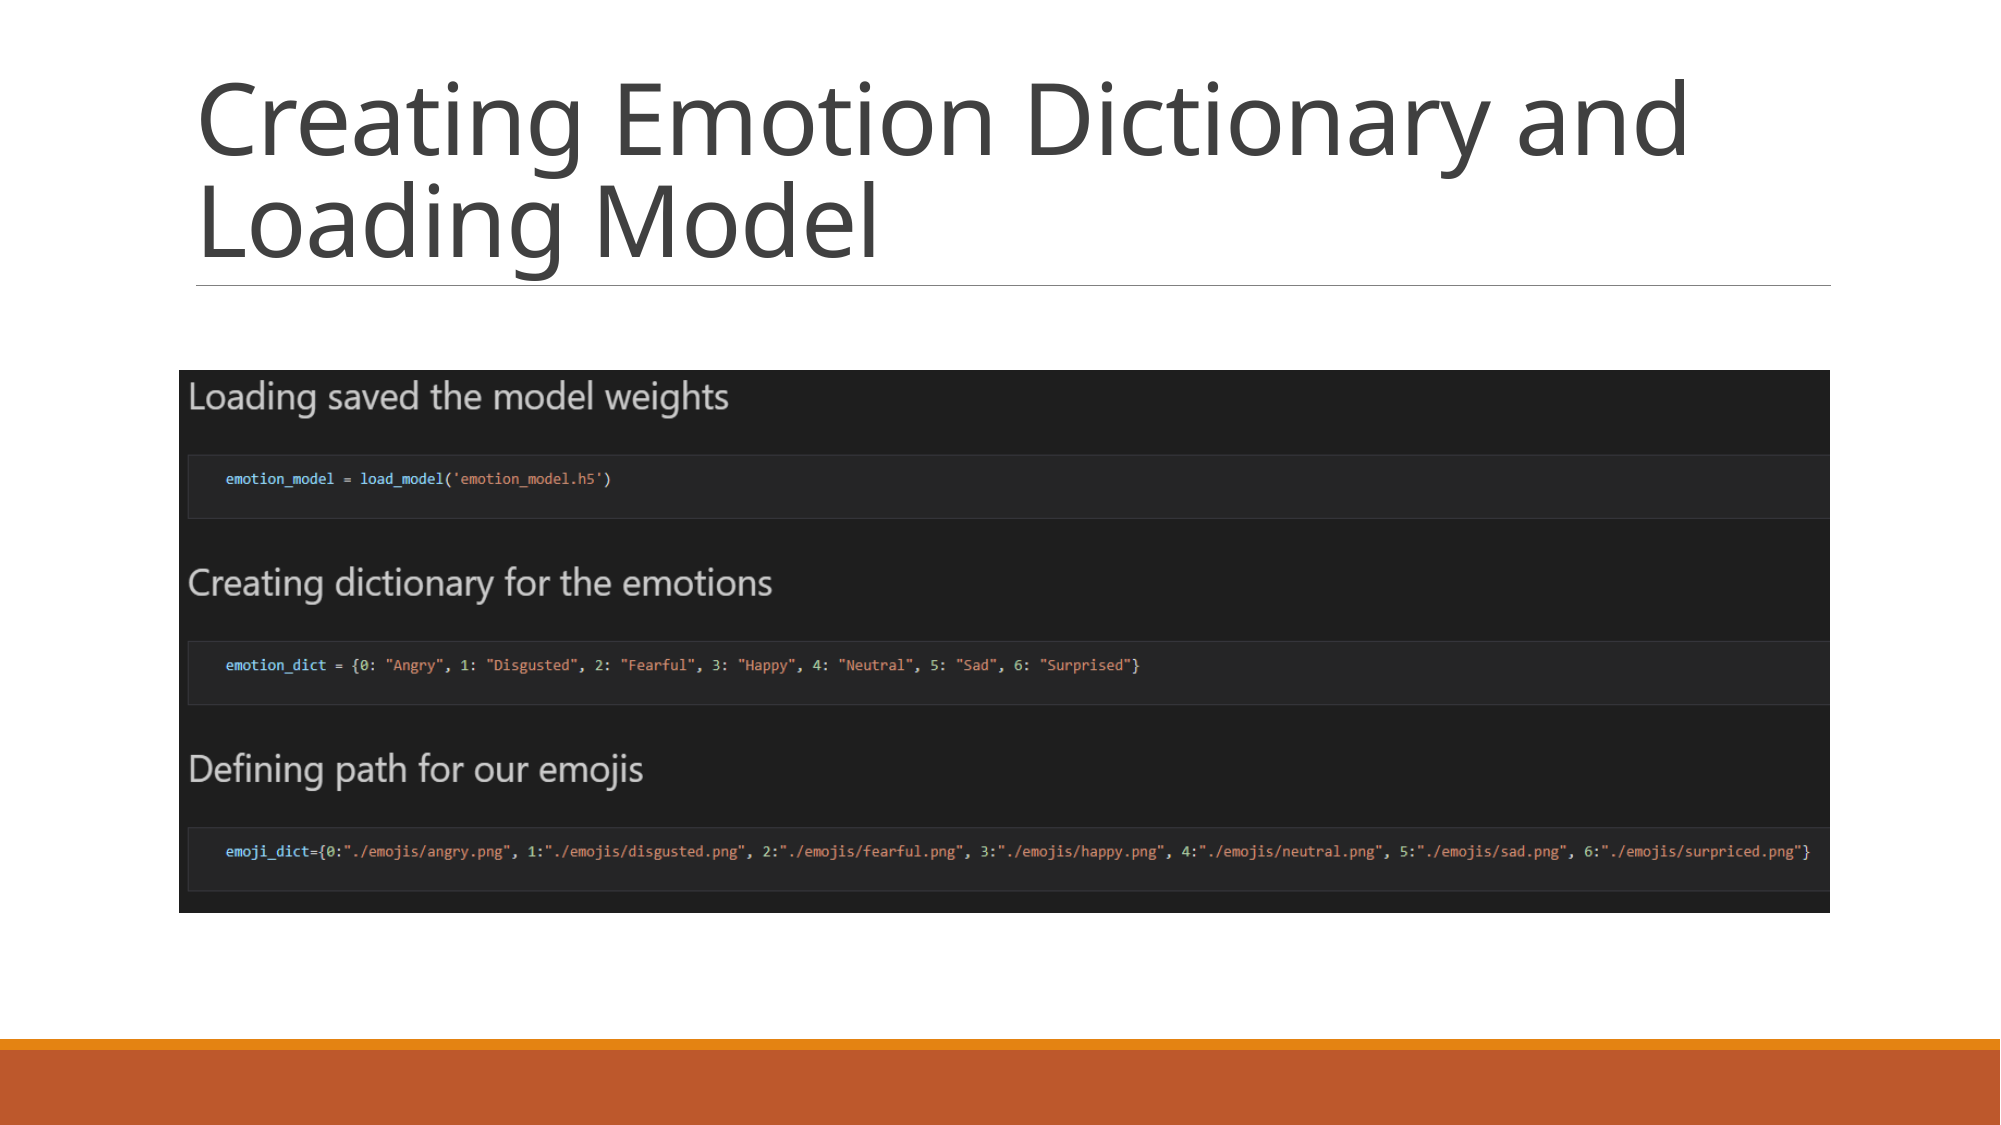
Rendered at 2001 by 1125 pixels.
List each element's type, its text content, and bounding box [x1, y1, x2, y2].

title Creating Emotion Dictionary and Loading Model [180, 47, 1830, 285]
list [179, 370, 1831, 913]
